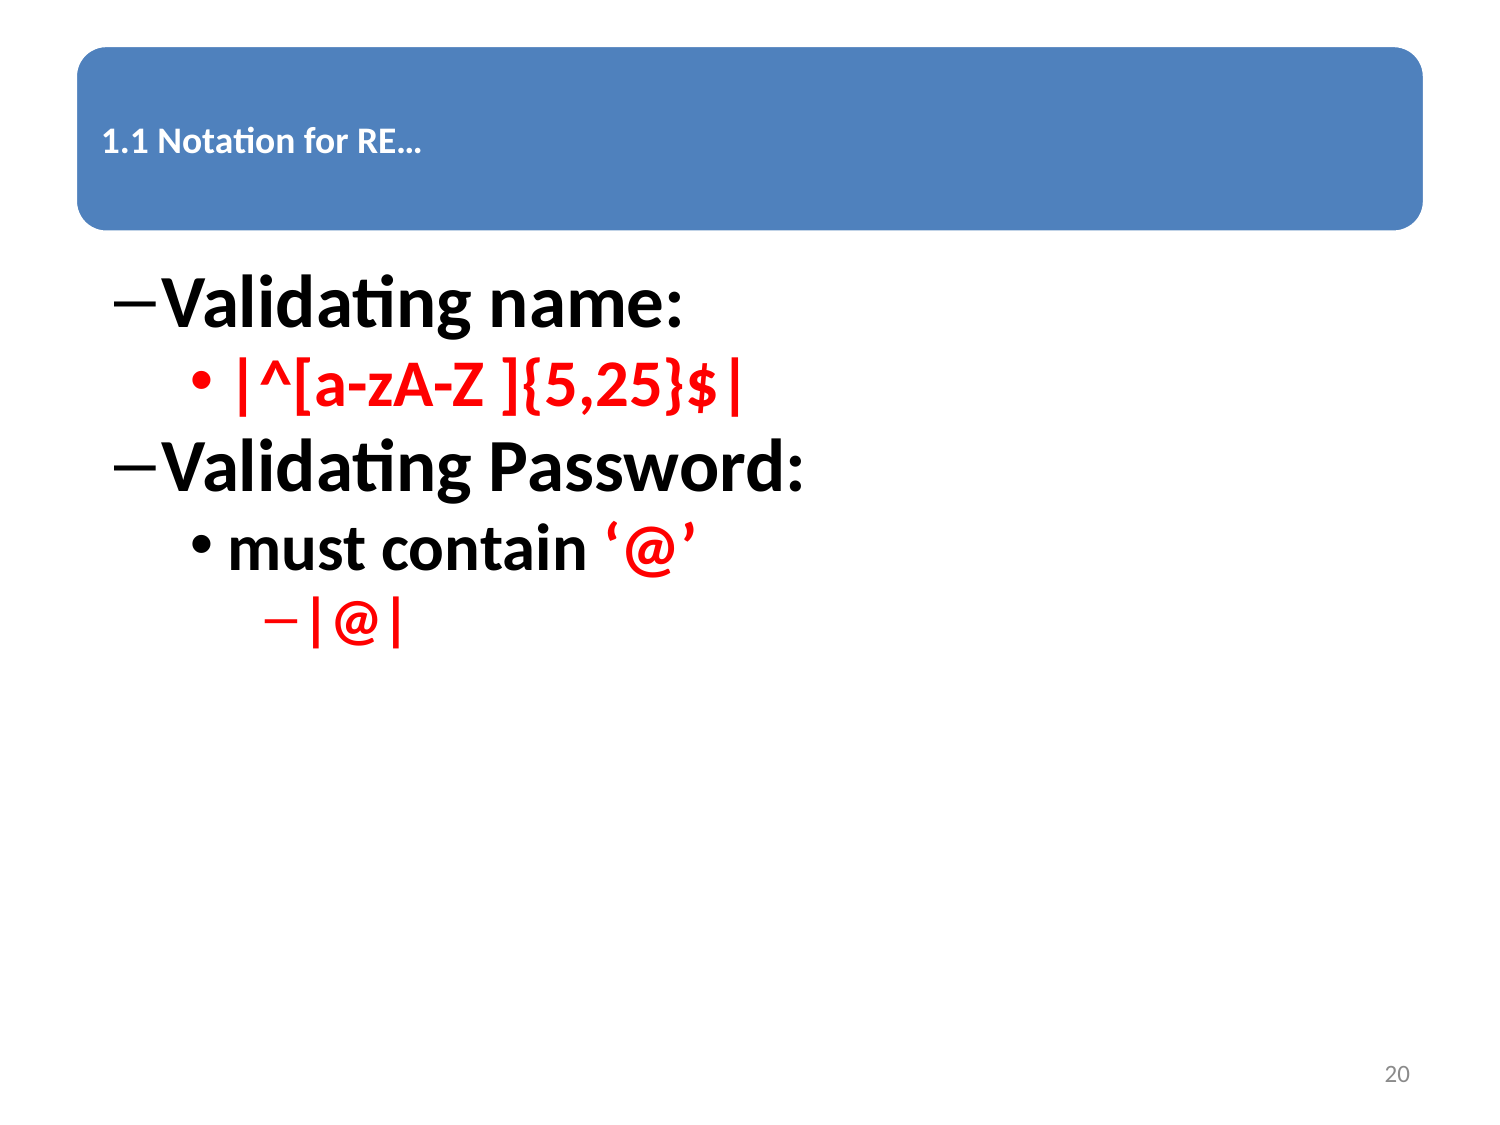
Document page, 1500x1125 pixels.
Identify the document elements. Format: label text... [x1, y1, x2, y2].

slide_number 20 [1074, 1042, 1425, 1103]
list Validating name: |^[a-zA-Z ]{5,25}$| Validating Password: must contain ‘@’ |@| [24, 262, 1500, 1005]
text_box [74, 44, 1426, 233]
